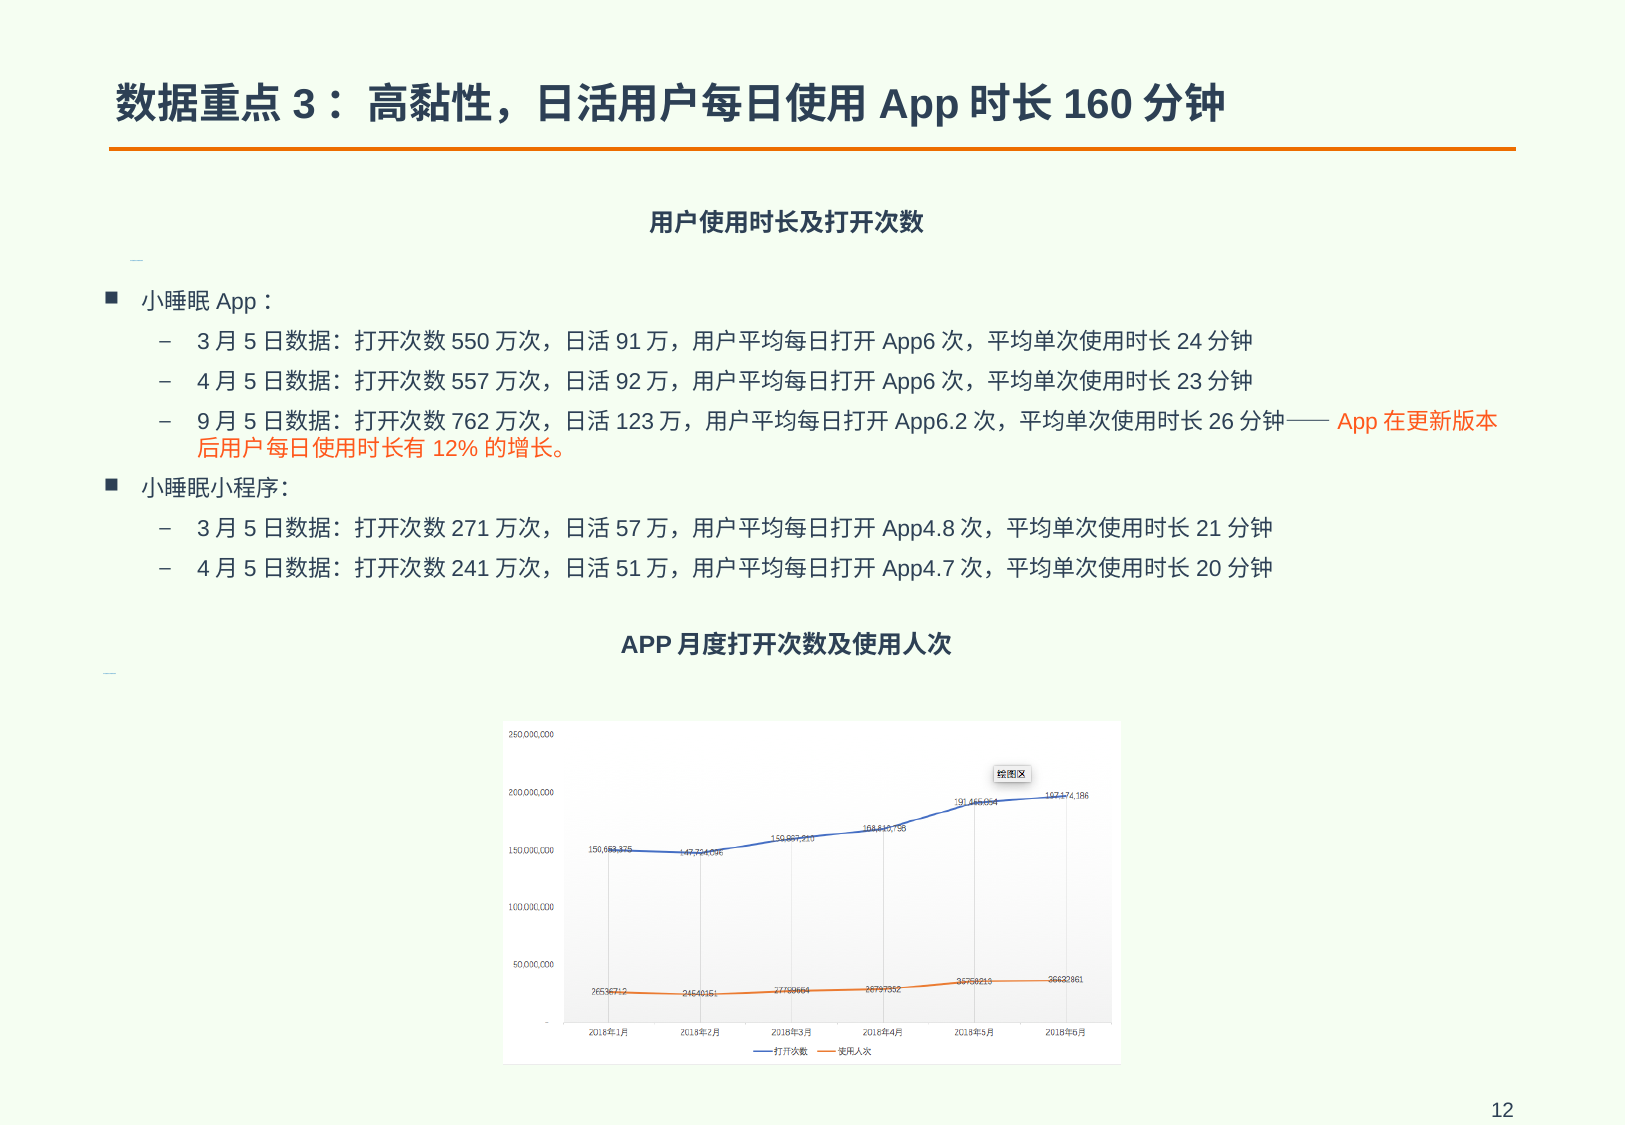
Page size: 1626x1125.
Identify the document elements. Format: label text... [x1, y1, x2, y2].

list 用户使用时长及打开次数 [83, 199, 1491, 253]
picture [503, 721, 1122, 1065]
list 小睡眠App： 3月5日数据：打开次数550万次，日活91万，用户平均每日打开App6次，平均单次使用时长24分钟 4月5日数据：打开次数557万次，日活92万，用户平均每日打开App6次，平均单次使用时长23分钟 9月5日数据：打开次数762万次，日活123万，用户平均每日打开App6.2次，平均单次使用时长26分钟——App在更新版本后用户每日使用时长有12%的增长。 小睡眠小程序： 3月5日数据：打开次数271万次，日活57万，用户平均每日打开App4.8次，平均单次使用时长21分钟 4月5日数据：打开次数241万次，日活51万，用户平均每日打开App4.7次，平均单次使用时长20分钟 [103, 278, 1512, 530]
title 数据重点3：高黏性，日活用户每日使用App时长160分钟 [115, 32, 1523, 135]
list APP月度打开次数及使用人次 [452, 621, 1121, 655]
